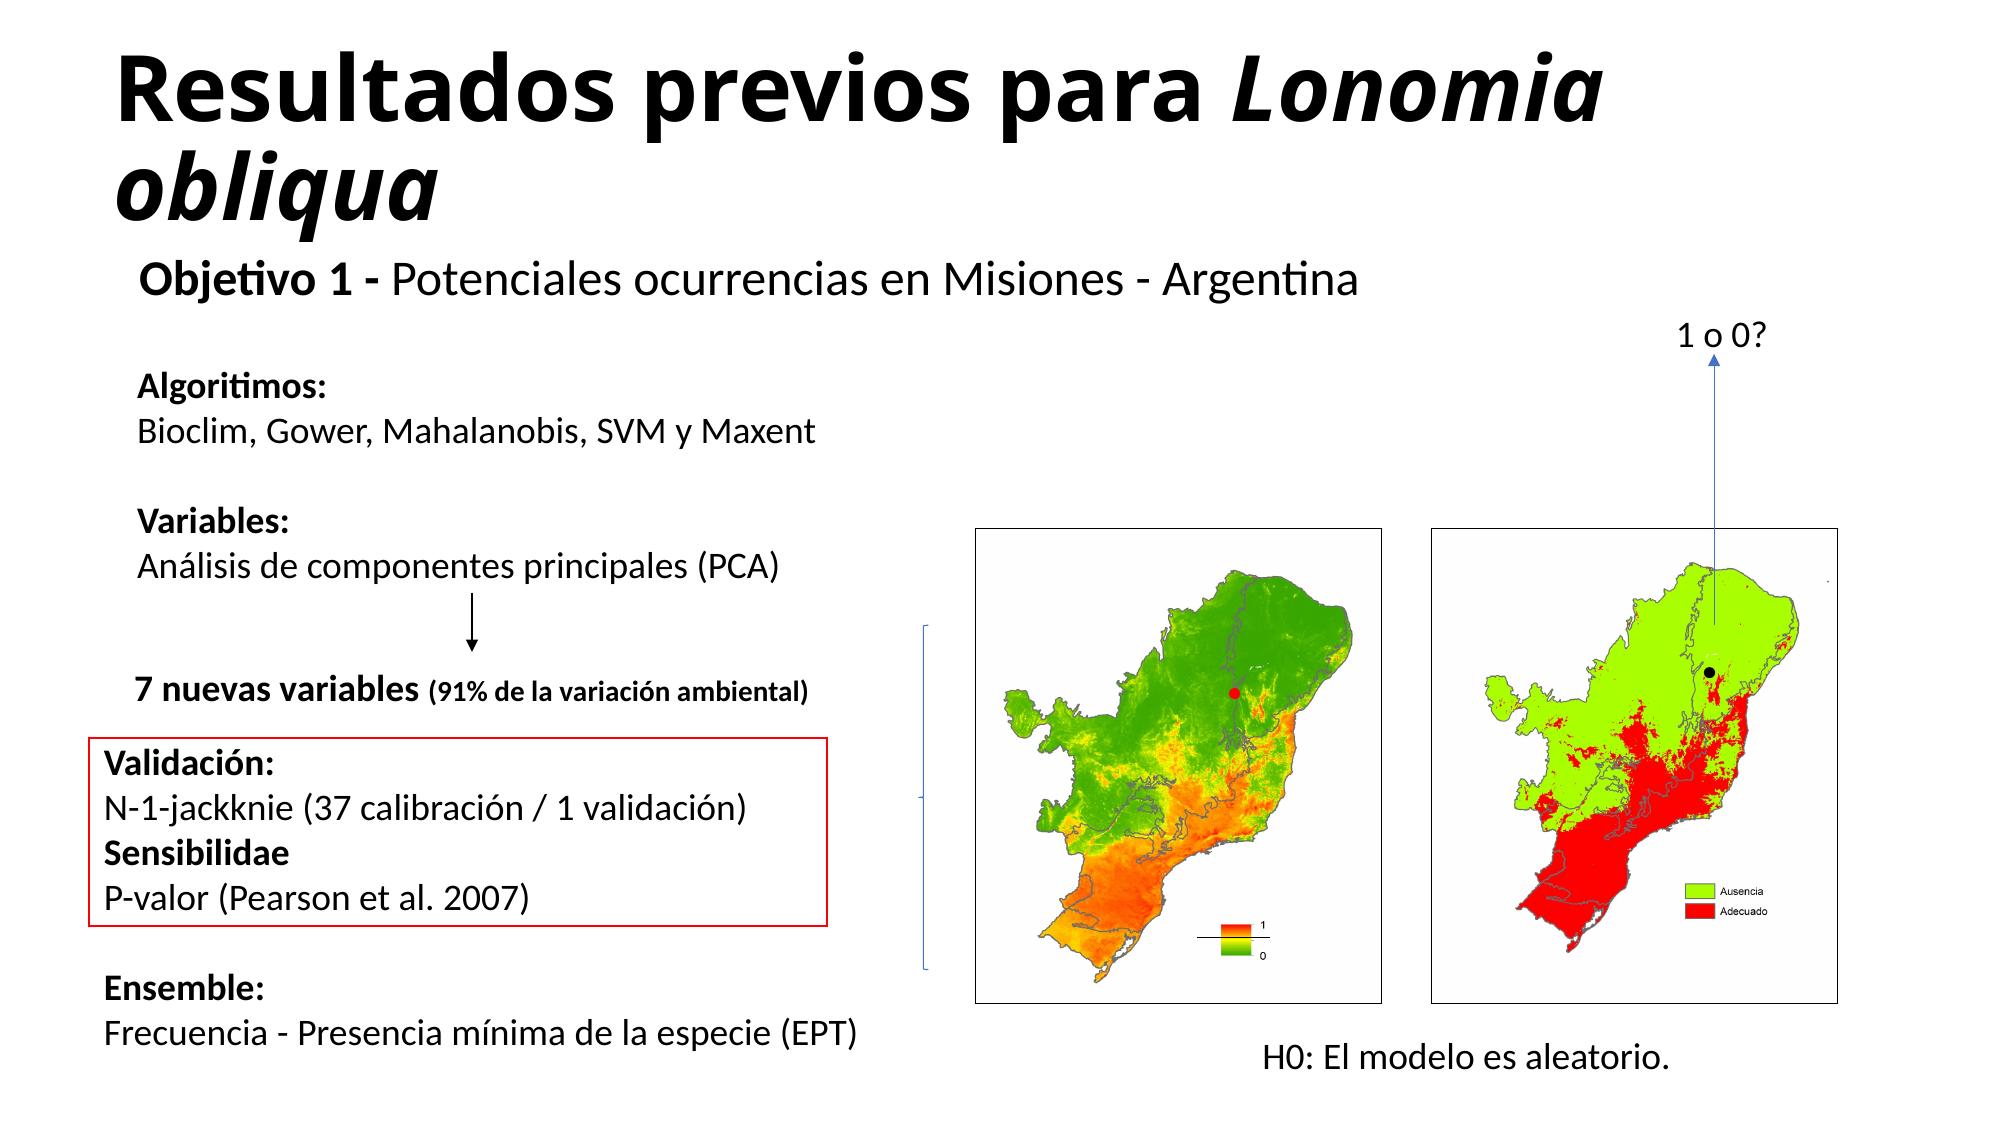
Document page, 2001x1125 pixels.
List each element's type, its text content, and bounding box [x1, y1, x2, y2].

text_box 1 o 0? [1660, 302, 1783, 362]
text_box Algoritimos: Bioclim, Gower, Mahalanobis, SVM y Maxent Variables: Análisis de componentes principales (PCA) [122, 353, 832, 684]
text_box Objetivo 1 - Potenciales ocurrencias en Misiones - Argentina [124, 237, 1376, 313]
text_box [918, 624, 929, 971]
title Resultados previos para Lonomia obliqua [98, 32, 1824, 251]
picture [975, 528, 1382, 1004]
picture [1431, 528, 1838, 1004]
text_box Validación: N-1-jackknie (37 calibración / 1 validación) Sensibilidae P-valor (Pearson et al. 2007) Ensemble: Frecuencia - Presencia mínima de la especie (EPT) [89, 730, 1090, 1106]
text_box H0: El modelo es aleatorio. [1247, 1024, 1687, 1085]
text_box 7 nuevas variables (91% de la variación ambiental) [119, 656, 825, 717]
text_box [88, 737, 828, 927]
